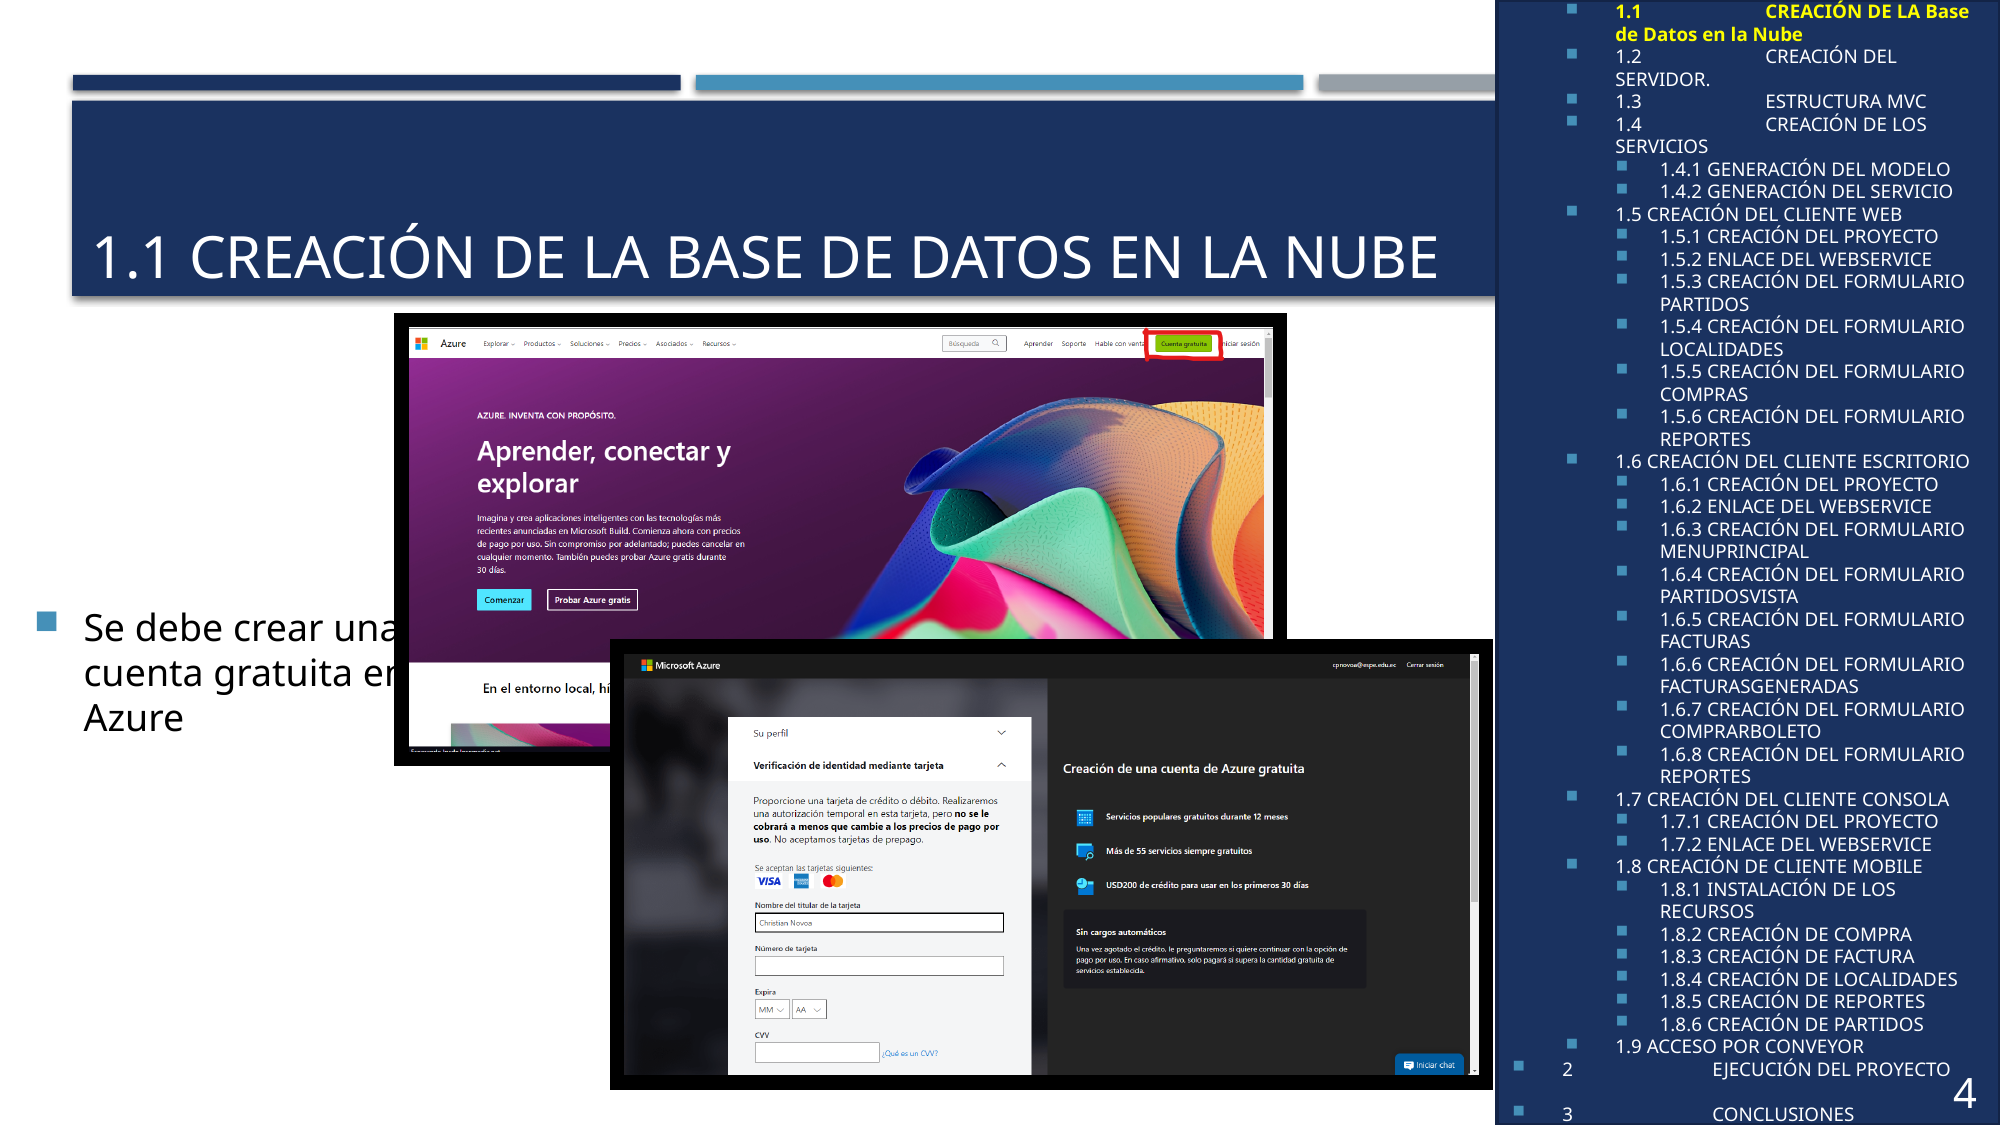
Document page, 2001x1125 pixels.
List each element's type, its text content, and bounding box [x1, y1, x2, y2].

title 1.1 CREACIÓN DE LA Base de Datos en la Nube [76, 86, 1461, 299]
picture [408, 326, 1480, 1076]
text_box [1496, 0, 2000, 1125]
list Se debe crear una cuenta gratuita en Azure [18, 361, 428, 982]
